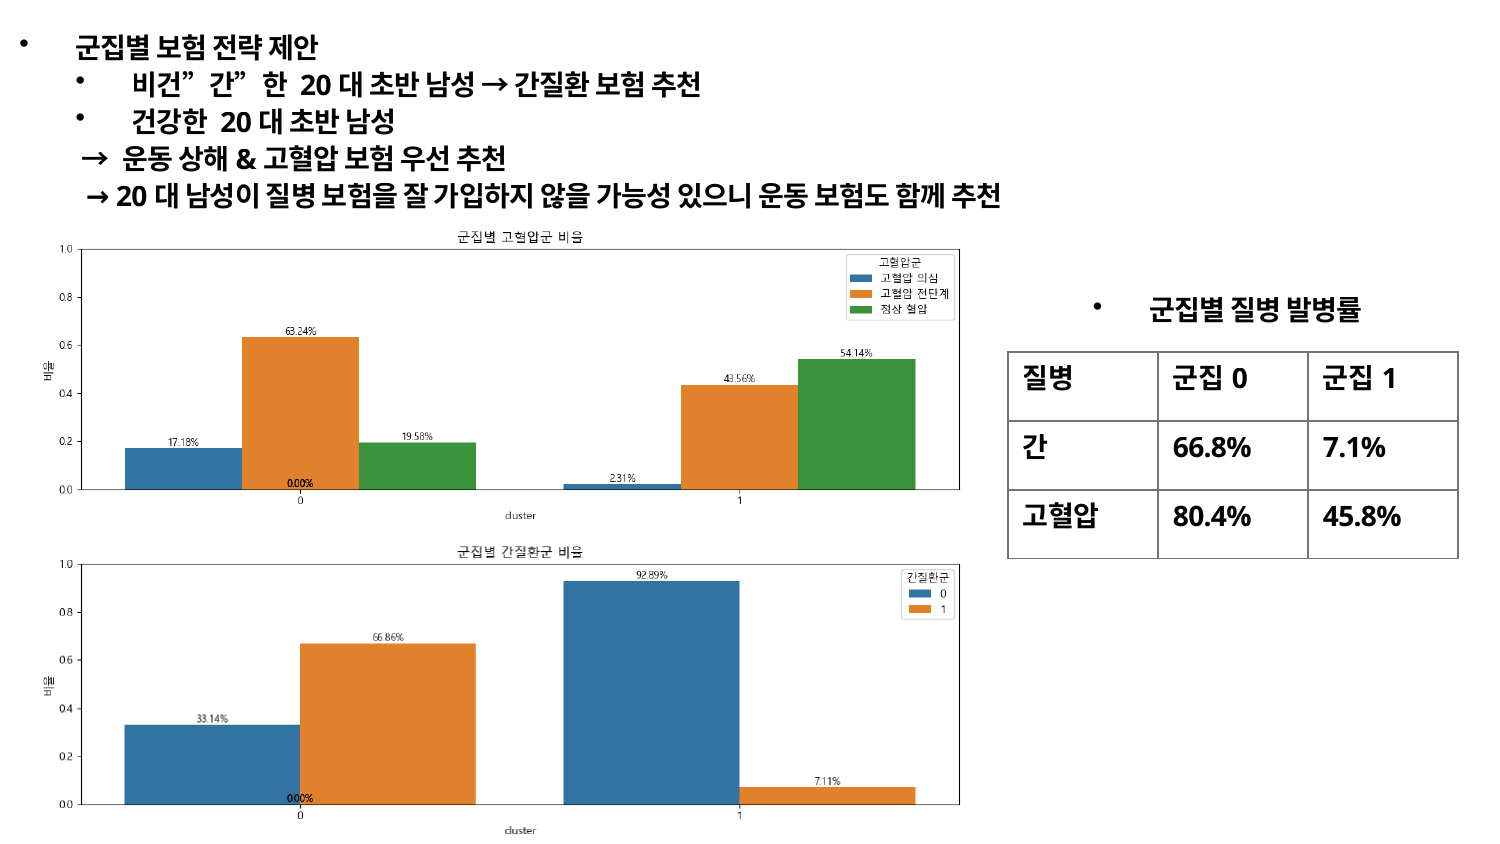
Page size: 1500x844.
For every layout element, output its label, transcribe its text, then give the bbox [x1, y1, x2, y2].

table_cell 45.8% [1309, 491, 1457, 558]
text_box 군집별 보험 전략 제안 비건”간”한 20대 초반 남성 → 간질환 보험 추천 건강한 20대 초반 남성 → 운동 상해&고혈압 보험 우선 추천 → 20대 남성이 질병 보험을 잘 가입하지 않을 가능성 있으니 운동 보험도 함께 추천 [4, 25, 1083, 214]
table_header 군집1 [1309, 353, 1457, 420]
table_header 군집0 [1159, 353, 1307, 420]
picture [36, 224, 966, 529]
table_cell 간 [1009, 422, 1157, 489]
table_cell 66.8% [1159, 422, 1307, 489]
text_box 군집별 질병 발병률 [1078, 289, 1411, 327]
table_cell 7.1% [1309, 422, 1457, 489]
table_header 질병 [1009, 353, 1157, 420]
picture [36, 539, 966, 844]
table_cell 80.4% [1159, 491, 1307, 558]
table_cell 고혈압 [1009, 491, 1157, 558]
